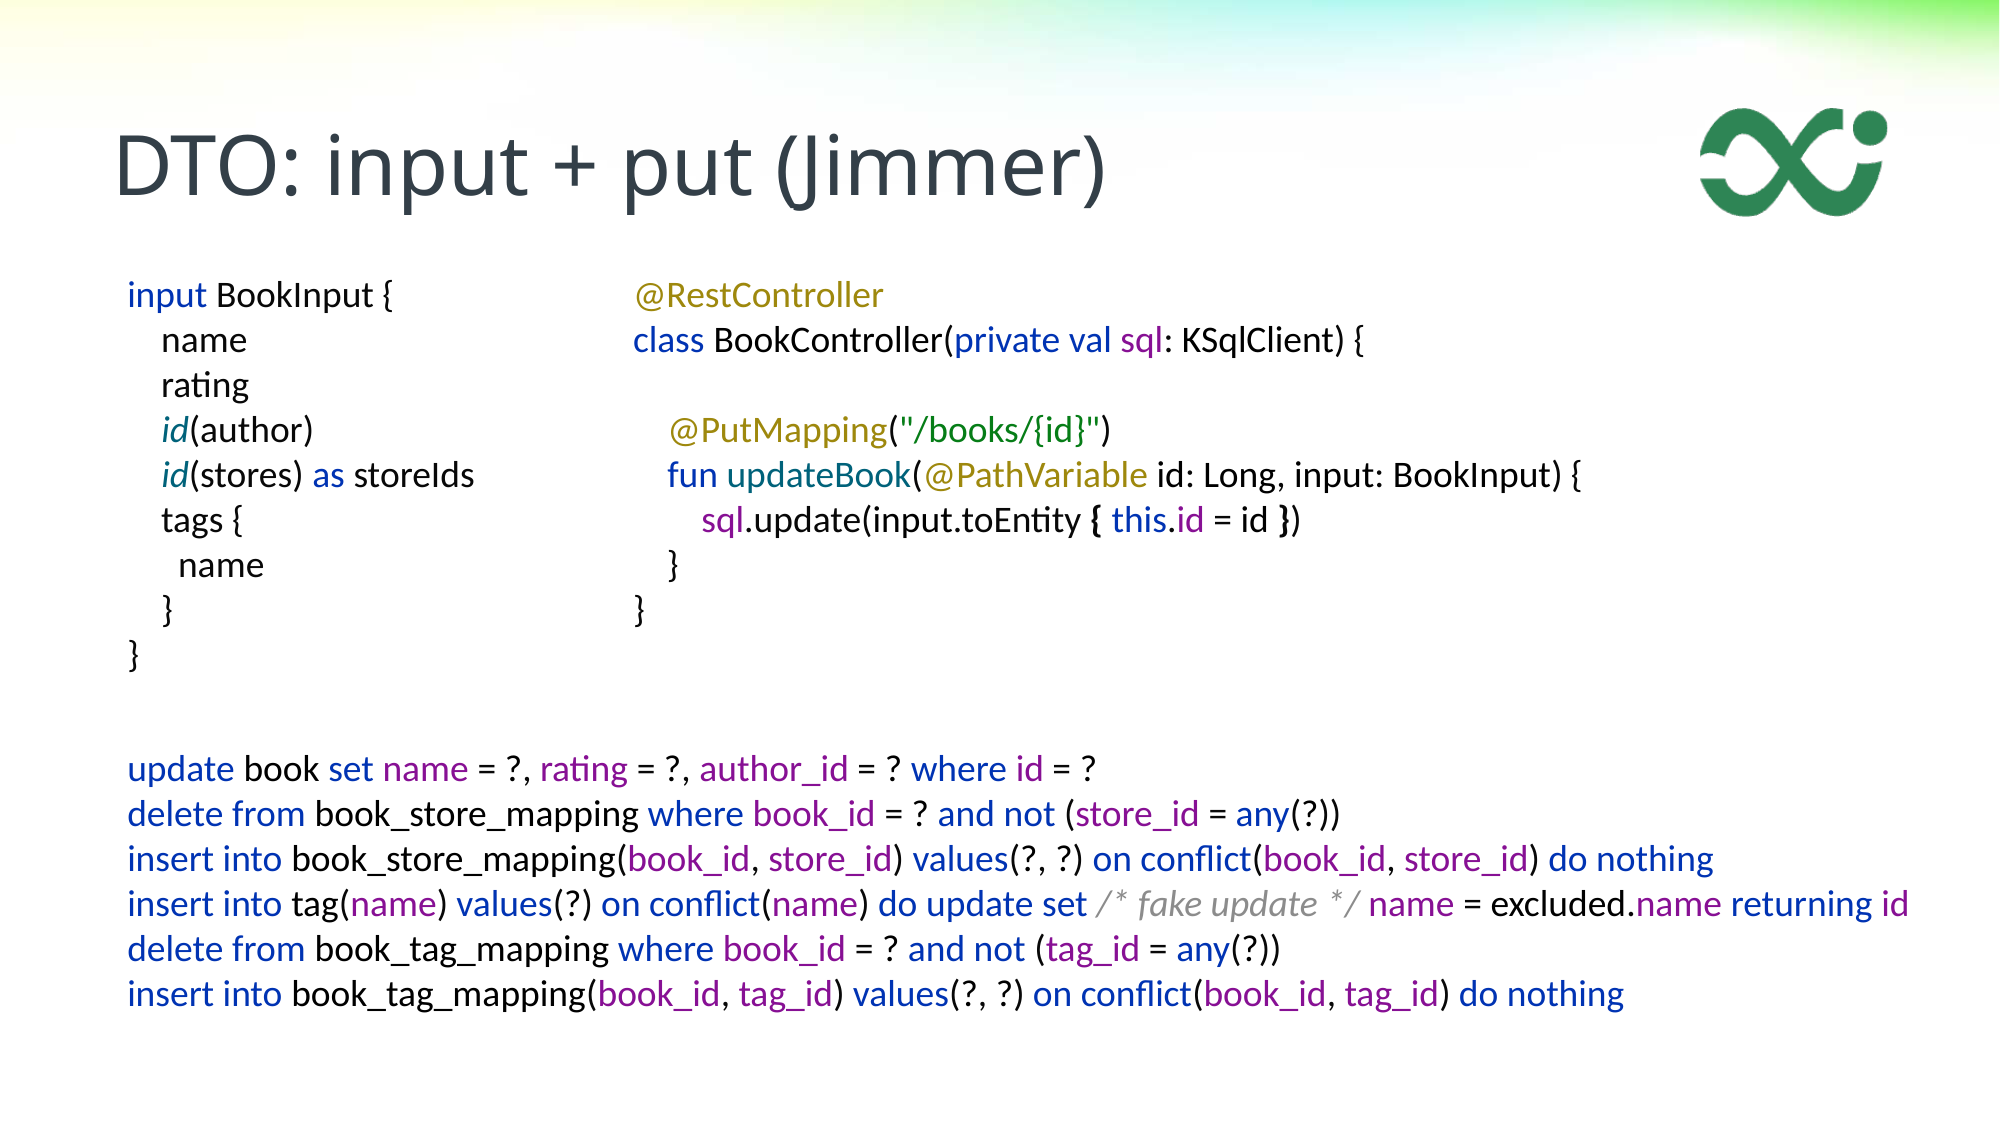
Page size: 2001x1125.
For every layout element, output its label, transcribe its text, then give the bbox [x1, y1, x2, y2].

picture [1699, 105, 1888, 219]
text_box [0, 0, 2000, 192]
text_box @RestController class BookController(private val sql: KSqlClient) { @PutMapping("/books/{id}") fun updateBook(@PathVariable id: Long, input: BookInput) { sql.update(input.toEntity { this.id = id }) } } [618, 262, 1813, 638]
text_box DTO: input + put (Jimmer) [112, 112, 1694, 213]
text_box input BookInput { name rating id(author) id(stores) as storeIds tags { name } } [112, 262, 513, 683]
text_box update book set name = ?, rating = ?, author_id = ? where id = ? delete from book_store_mapping where book_id = ? and not (store_id = any(?)) insert into book_store_mapping(book_id, store_id) values(?, ?) on conflict(book_id, store_id) do nothing insert into tag(name) values(?) on conflict(name) do update set /* fake update */ name = excluded.name returning id delete from book_tag_mapping where book_id = ? and not (tag_id = any(?)) insert into book_tag_mapping(book_id, tag_id) values(?, ?) on conflict(book_id, tag_id) do nothing [112, 736, 1938, 1022]
